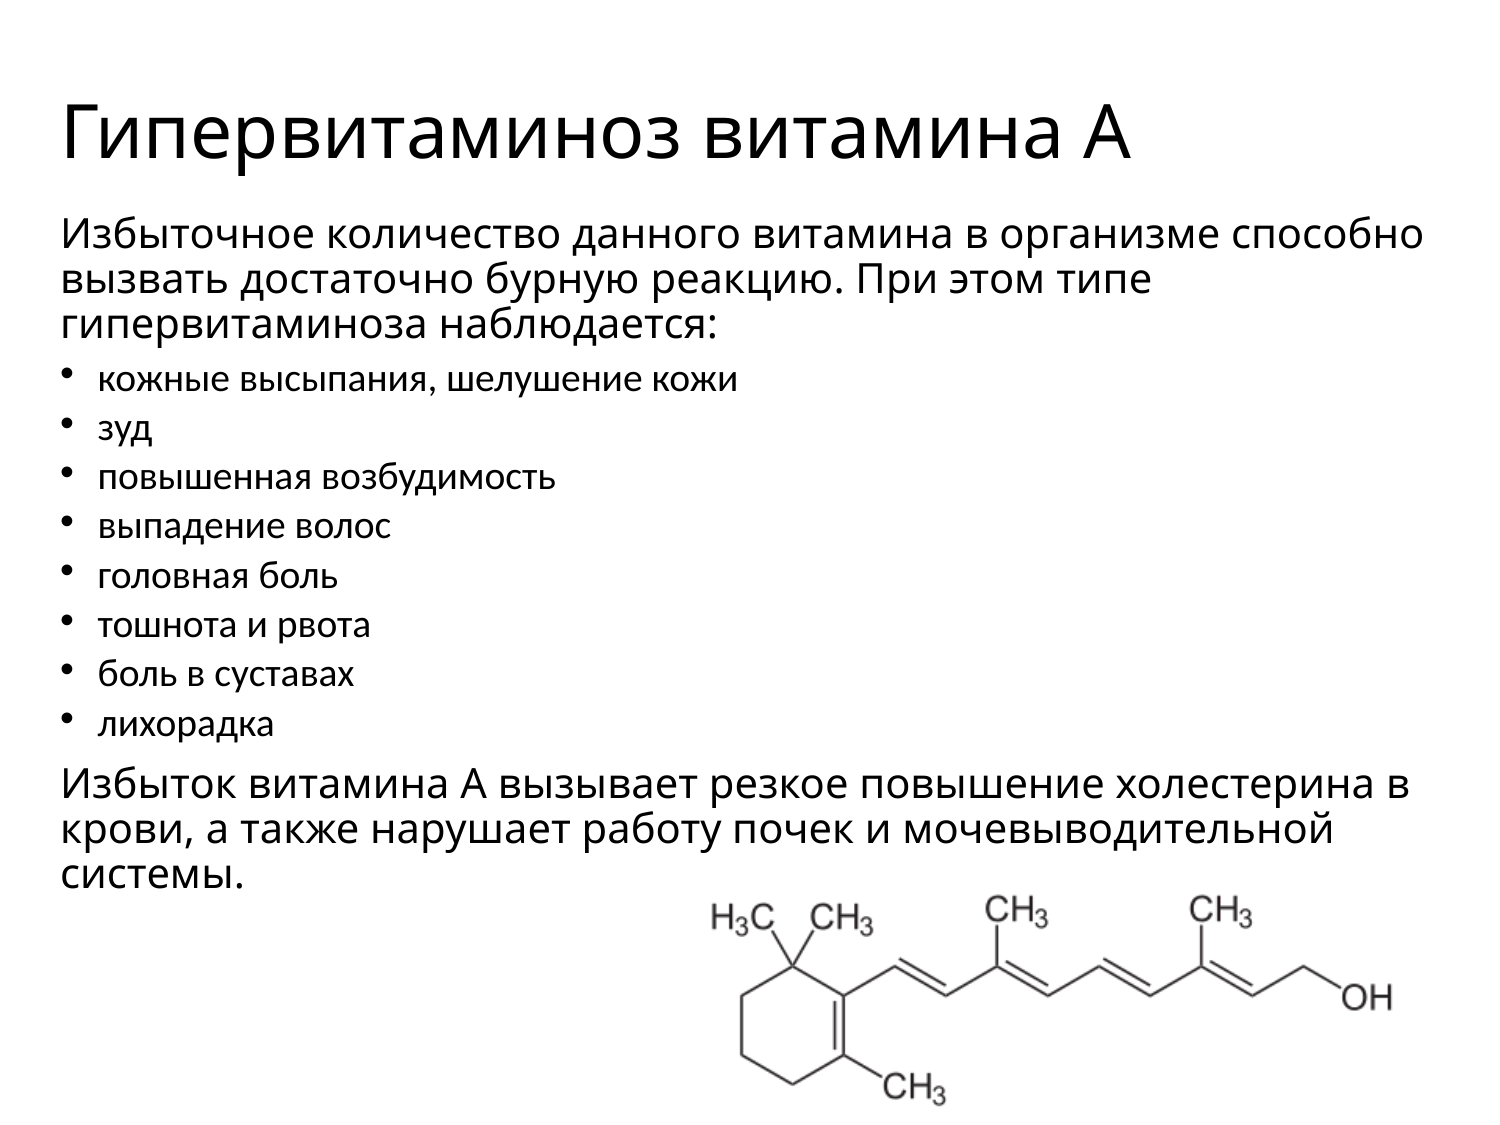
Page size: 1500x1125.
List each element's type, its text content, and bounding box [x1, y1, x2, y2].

text_box Избыточное количество данного витамина в организме способно вызвать достаточно бурную реакцию. При этом типе гипервитаминоза наблюдается: кожные высыпания, шелушение кожи зуд повышенная возбудимость выпадение волос головная боль тошнота и рвота боль в суставах лихорадка Избыток витамина А вызывает резкое повышение холестерина в крови, а также нарушает работу почек и мочевыводительной системы. [45, 205, 1460, 1125]
title Гипервитаминоз витамина А [45, 25, 1339, 205]
picture [695, 890, 1410, 1111]
